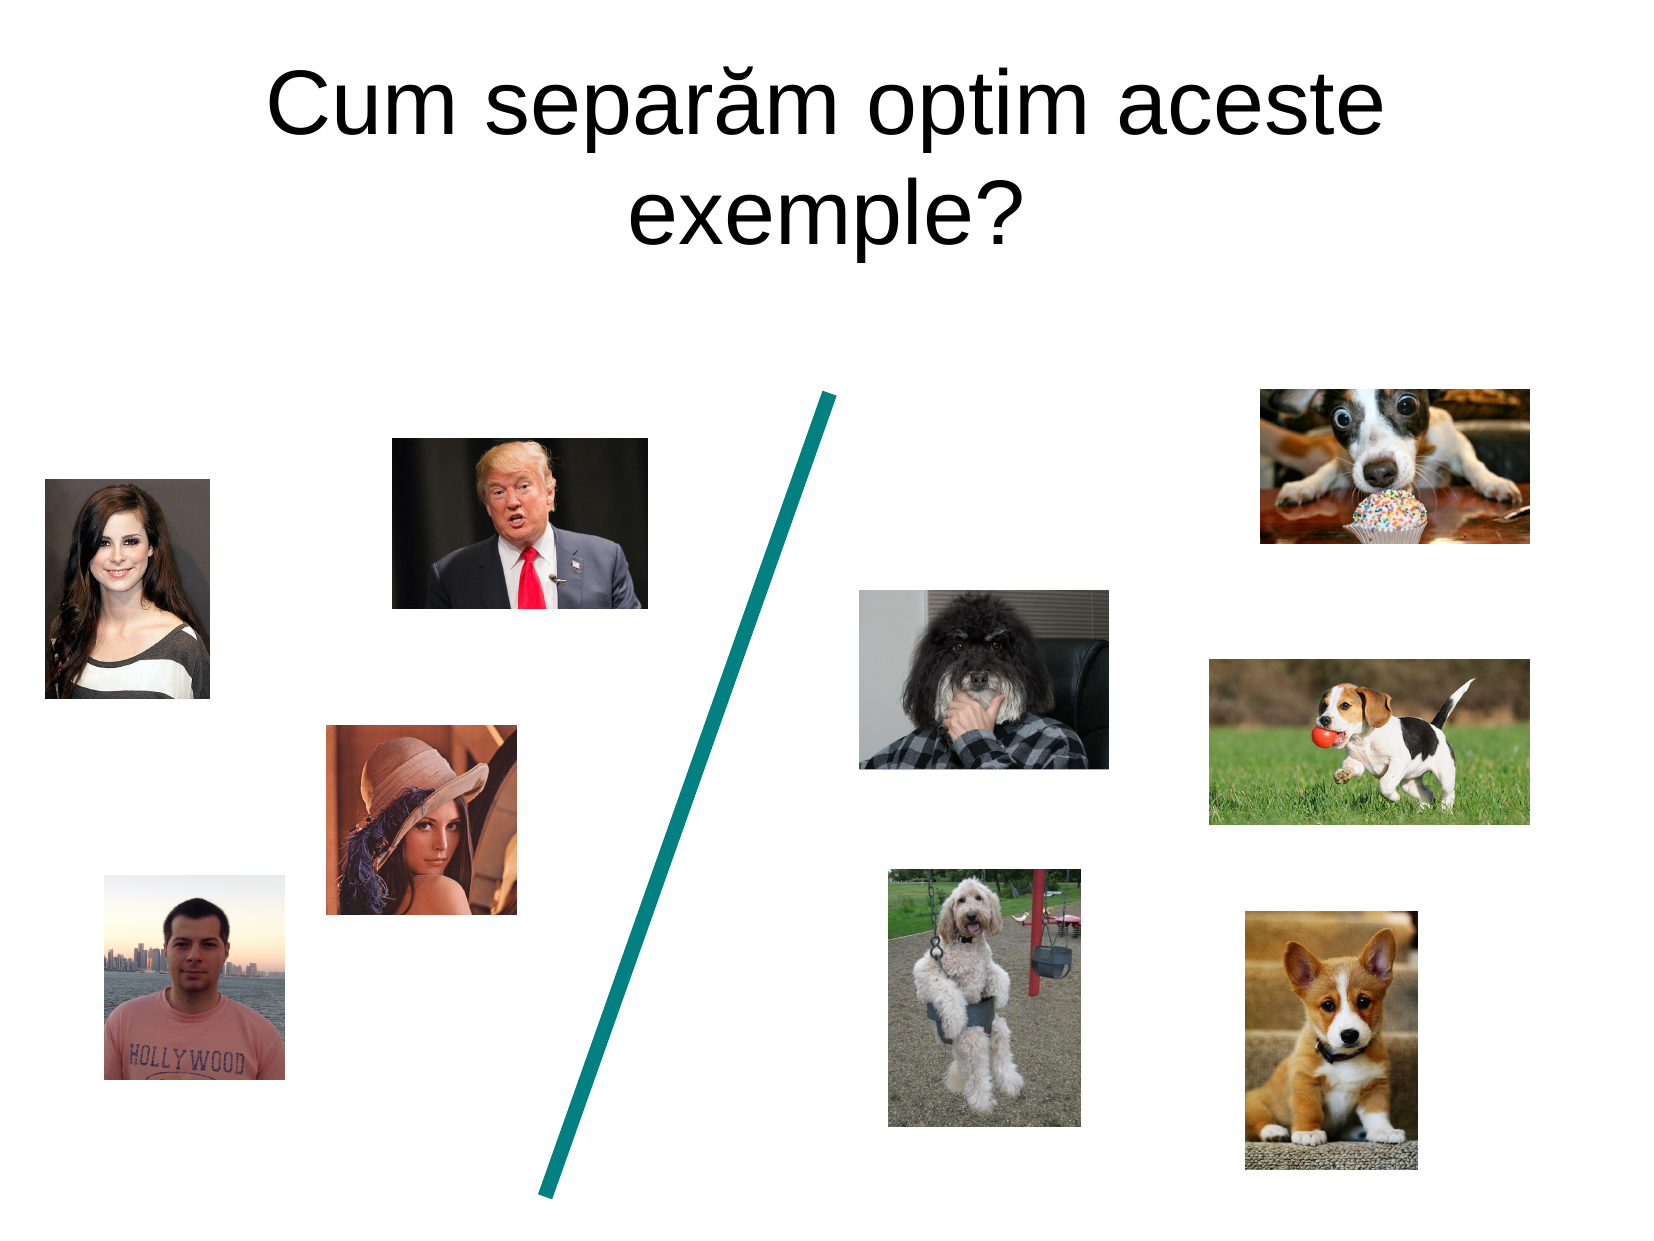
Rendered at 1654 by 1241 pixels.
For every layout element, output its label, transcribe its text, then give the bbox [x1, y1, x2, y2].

text_box Cum separăm optim aceste exemple? [82, 49, 1571, 257]
picture [858, 590, 1109, 781]
picture [44, 479, 211, 699]
picture [1259, 389, 1531, 544]
picture [887, 869, 1081, 1127]
picture [326, 725, 517, 916]
picture [104, 875, 286, 1081]
picture [1244, 911, 1418, 1171]
picture [392, 437, 648, 609]
picture [1208, 659, 1531, 826]
